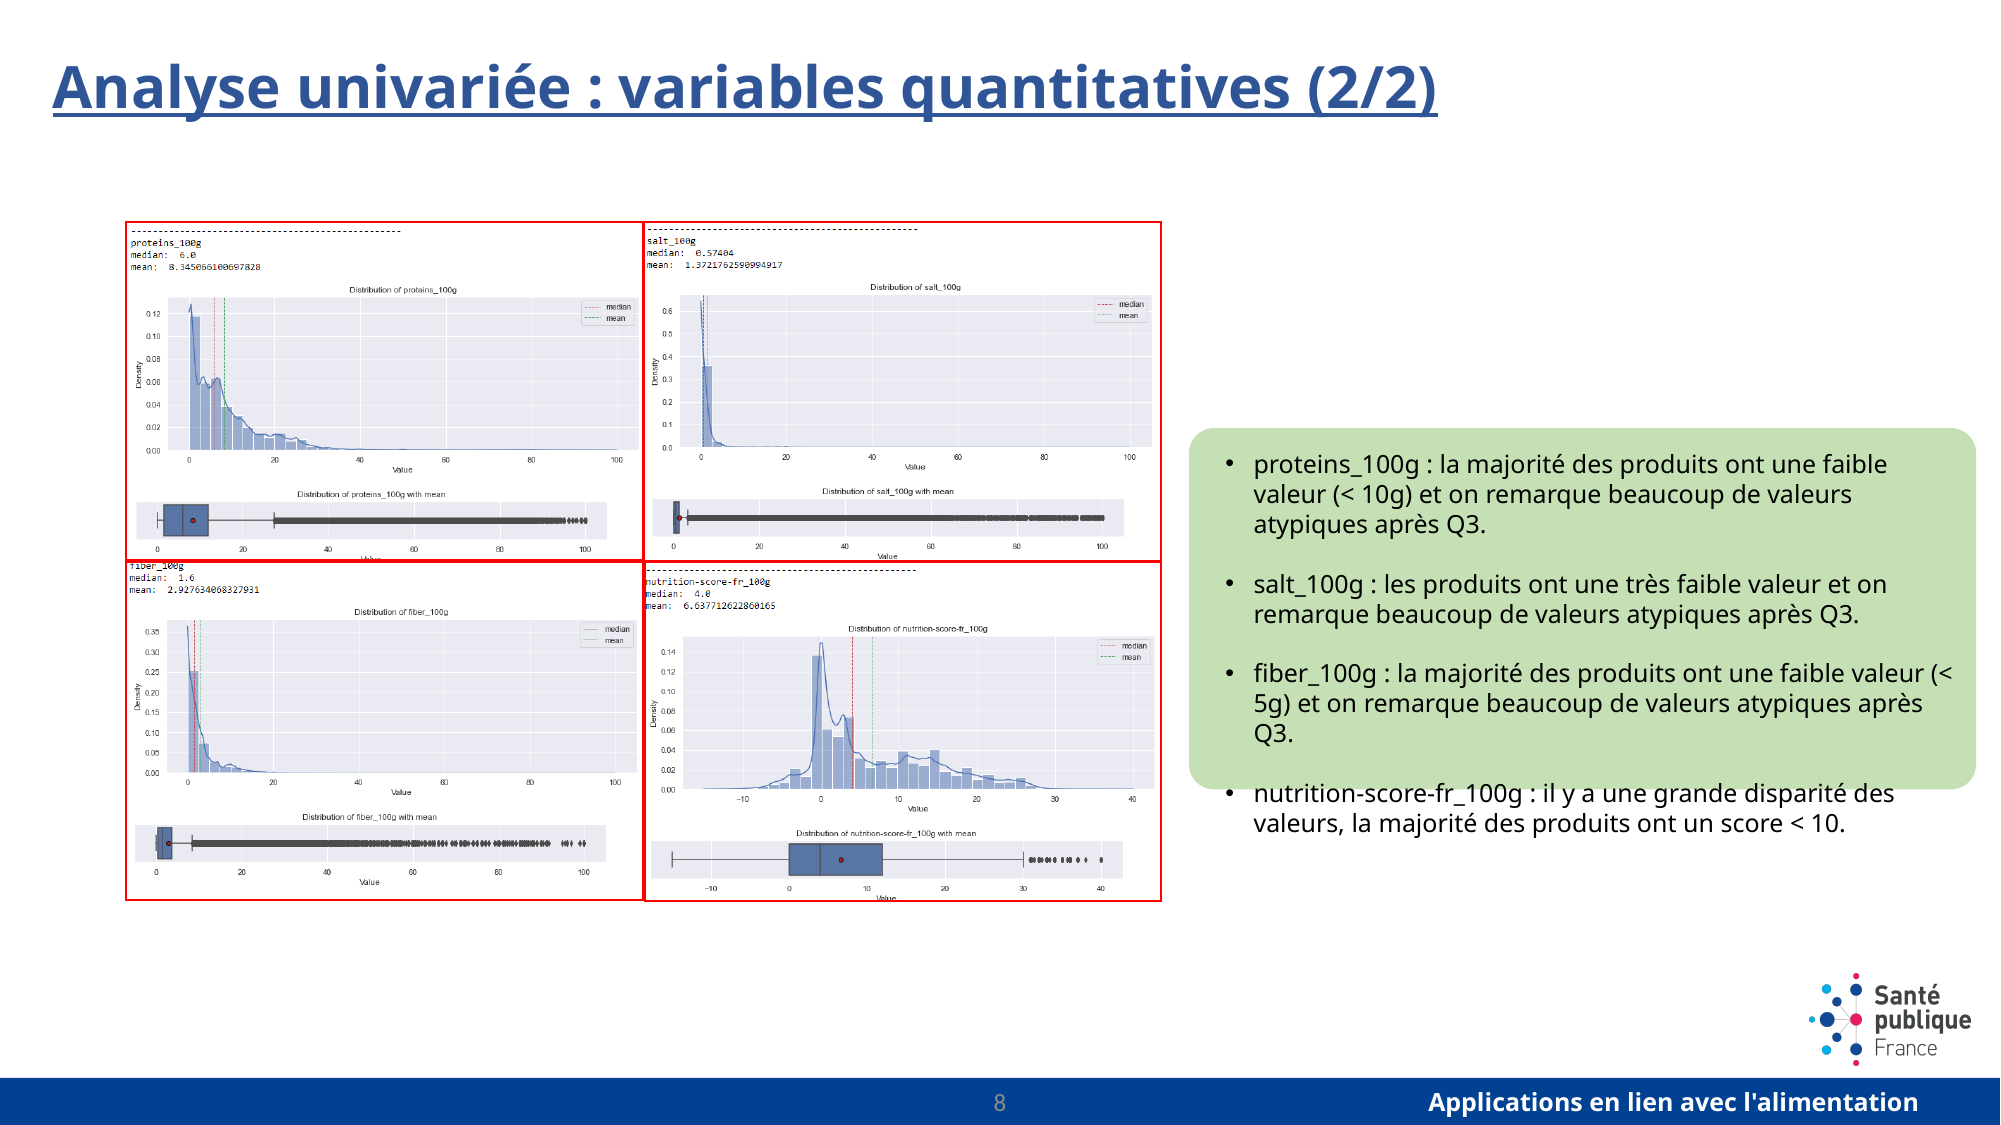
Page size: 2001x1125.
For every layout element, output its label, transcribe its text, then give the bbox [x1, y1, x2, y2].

picture [1809, 973, 1971, 1066]
text_box [125, 221, 643, 548]
text_box [125, 888, 643, 901]
text_box [643, 221, 1162, 560]
slide_number 8 [774, 1071, 1225, 1125]
picture [124, 224, 1162, 903]
title Analyse univariée : variables quantitatives (2/2) [37, 29, 1743, 150]
text_box [1187, 426, 1975, 791]
text_box proteins_100g : la majorité des produits ont une faible valeur (< 10g) et on remarque beaucoup de valeurs atypiques après Q3. salt_100g : les produits ont une très faible valeur et on remarque beaucoup de valeurs atypiques après Q3. fiber_100g : la majorité des produits ont une faible valeur (< 5g) et on remarque beaucoup de valeurs atypiques après Q3. nutrition-score-fr_100g : il y a une grande disparité des valeurs, la majorité des produits ont un score < 10. [1210, 441, 1977, 845]
text_box [644, 560, 1162, 564]
